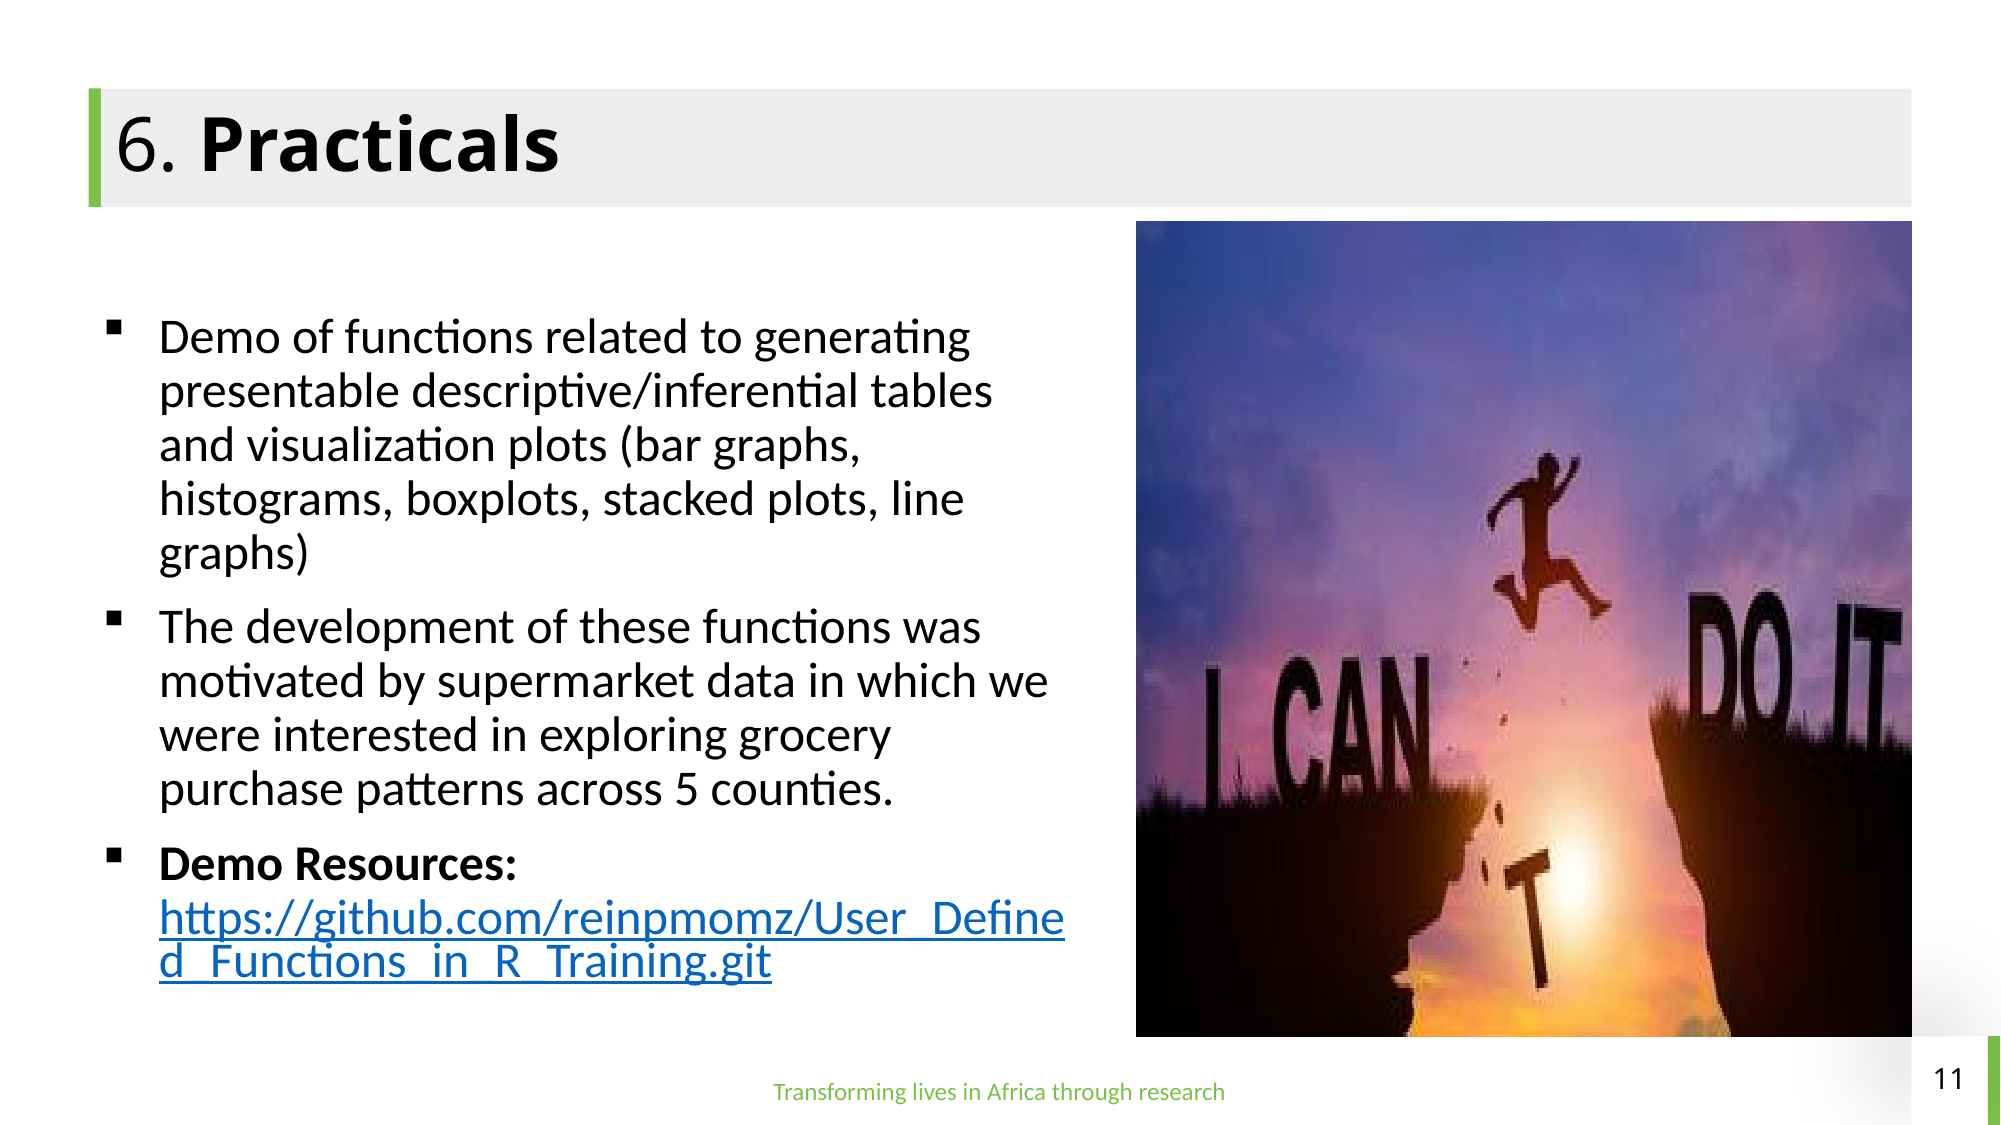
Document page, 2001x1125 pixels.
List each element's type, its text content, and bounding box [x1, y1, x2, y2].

list Demo of functions related to generating presentable descriptive/inferential tables and visualization plots (bar graphs, histograms, boxplots, stacked plots, line graphs) The development of these functions was motivated by supermarket data in which we were interested in exploring grocery purchase patterns across 5 counties. Demo Resources: https://github.com/reinpmomz/User_Defined_Functions_in_R_Training.git [87, 221, 1095, 1037]
footer Transforming lives in Africa through research [715, 1056, 1285, 1125]
picture [1136, 221, 1912, 1037]
title 6. Practicals [100, 88, 1912, 207]
slide_number 11 [1911, 1036, 1988, 1125]
